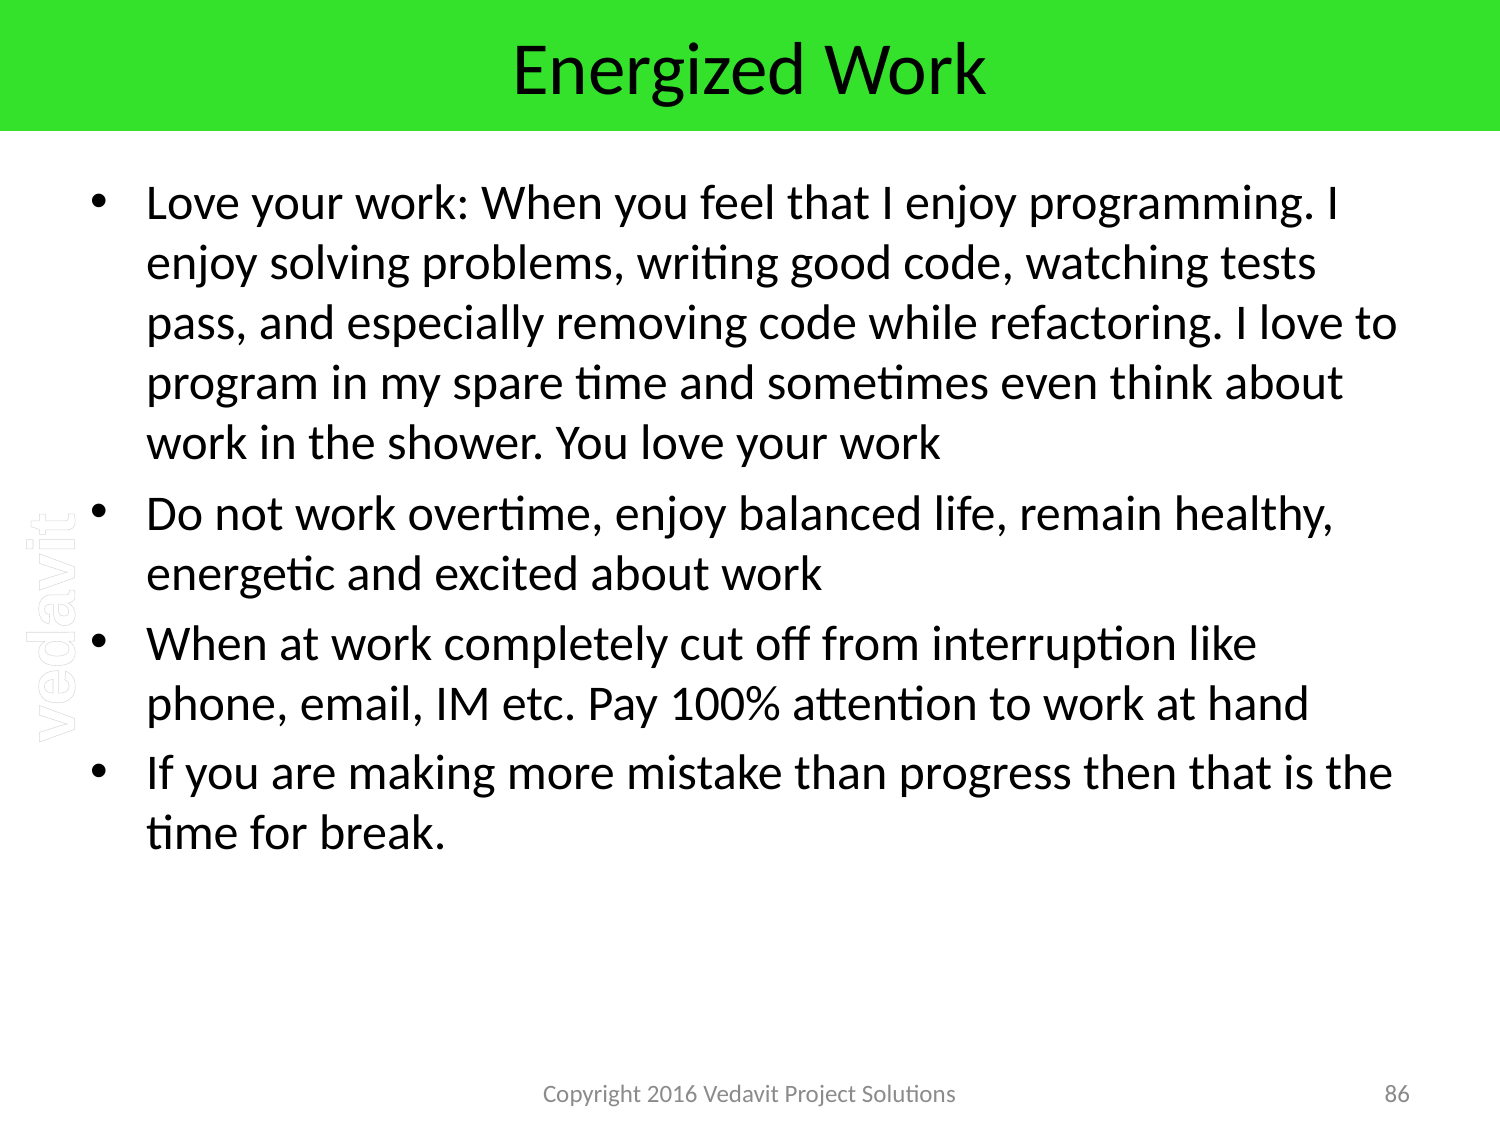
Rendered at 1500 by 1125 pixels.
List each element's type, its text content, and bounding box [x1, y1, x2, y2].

list Love your work: When you feel that I enjoy programming. I enjoy solving problems, writing good code, watching tests pass, and especially removing code while refactoring. I love to program in my spare time and sometimes even think about work in the shower. You love your work Do not work overtime, enjoy balanced life, remain healthy, energetic and excited about work When at work completely cut off from interruption like phone, email, IM etc. Pay 100% attention to work at hand If you are making more mistake than progress then that is the time for break. [75, 162, 1425, 1000]
footer Copyright 2016 Vedavit Project Solutions [512, 1062, 988, 1123]
title Energized Work [0, 0, 1500, 131]
slide_number 86 [1074, 1062, 1425, 1123]
